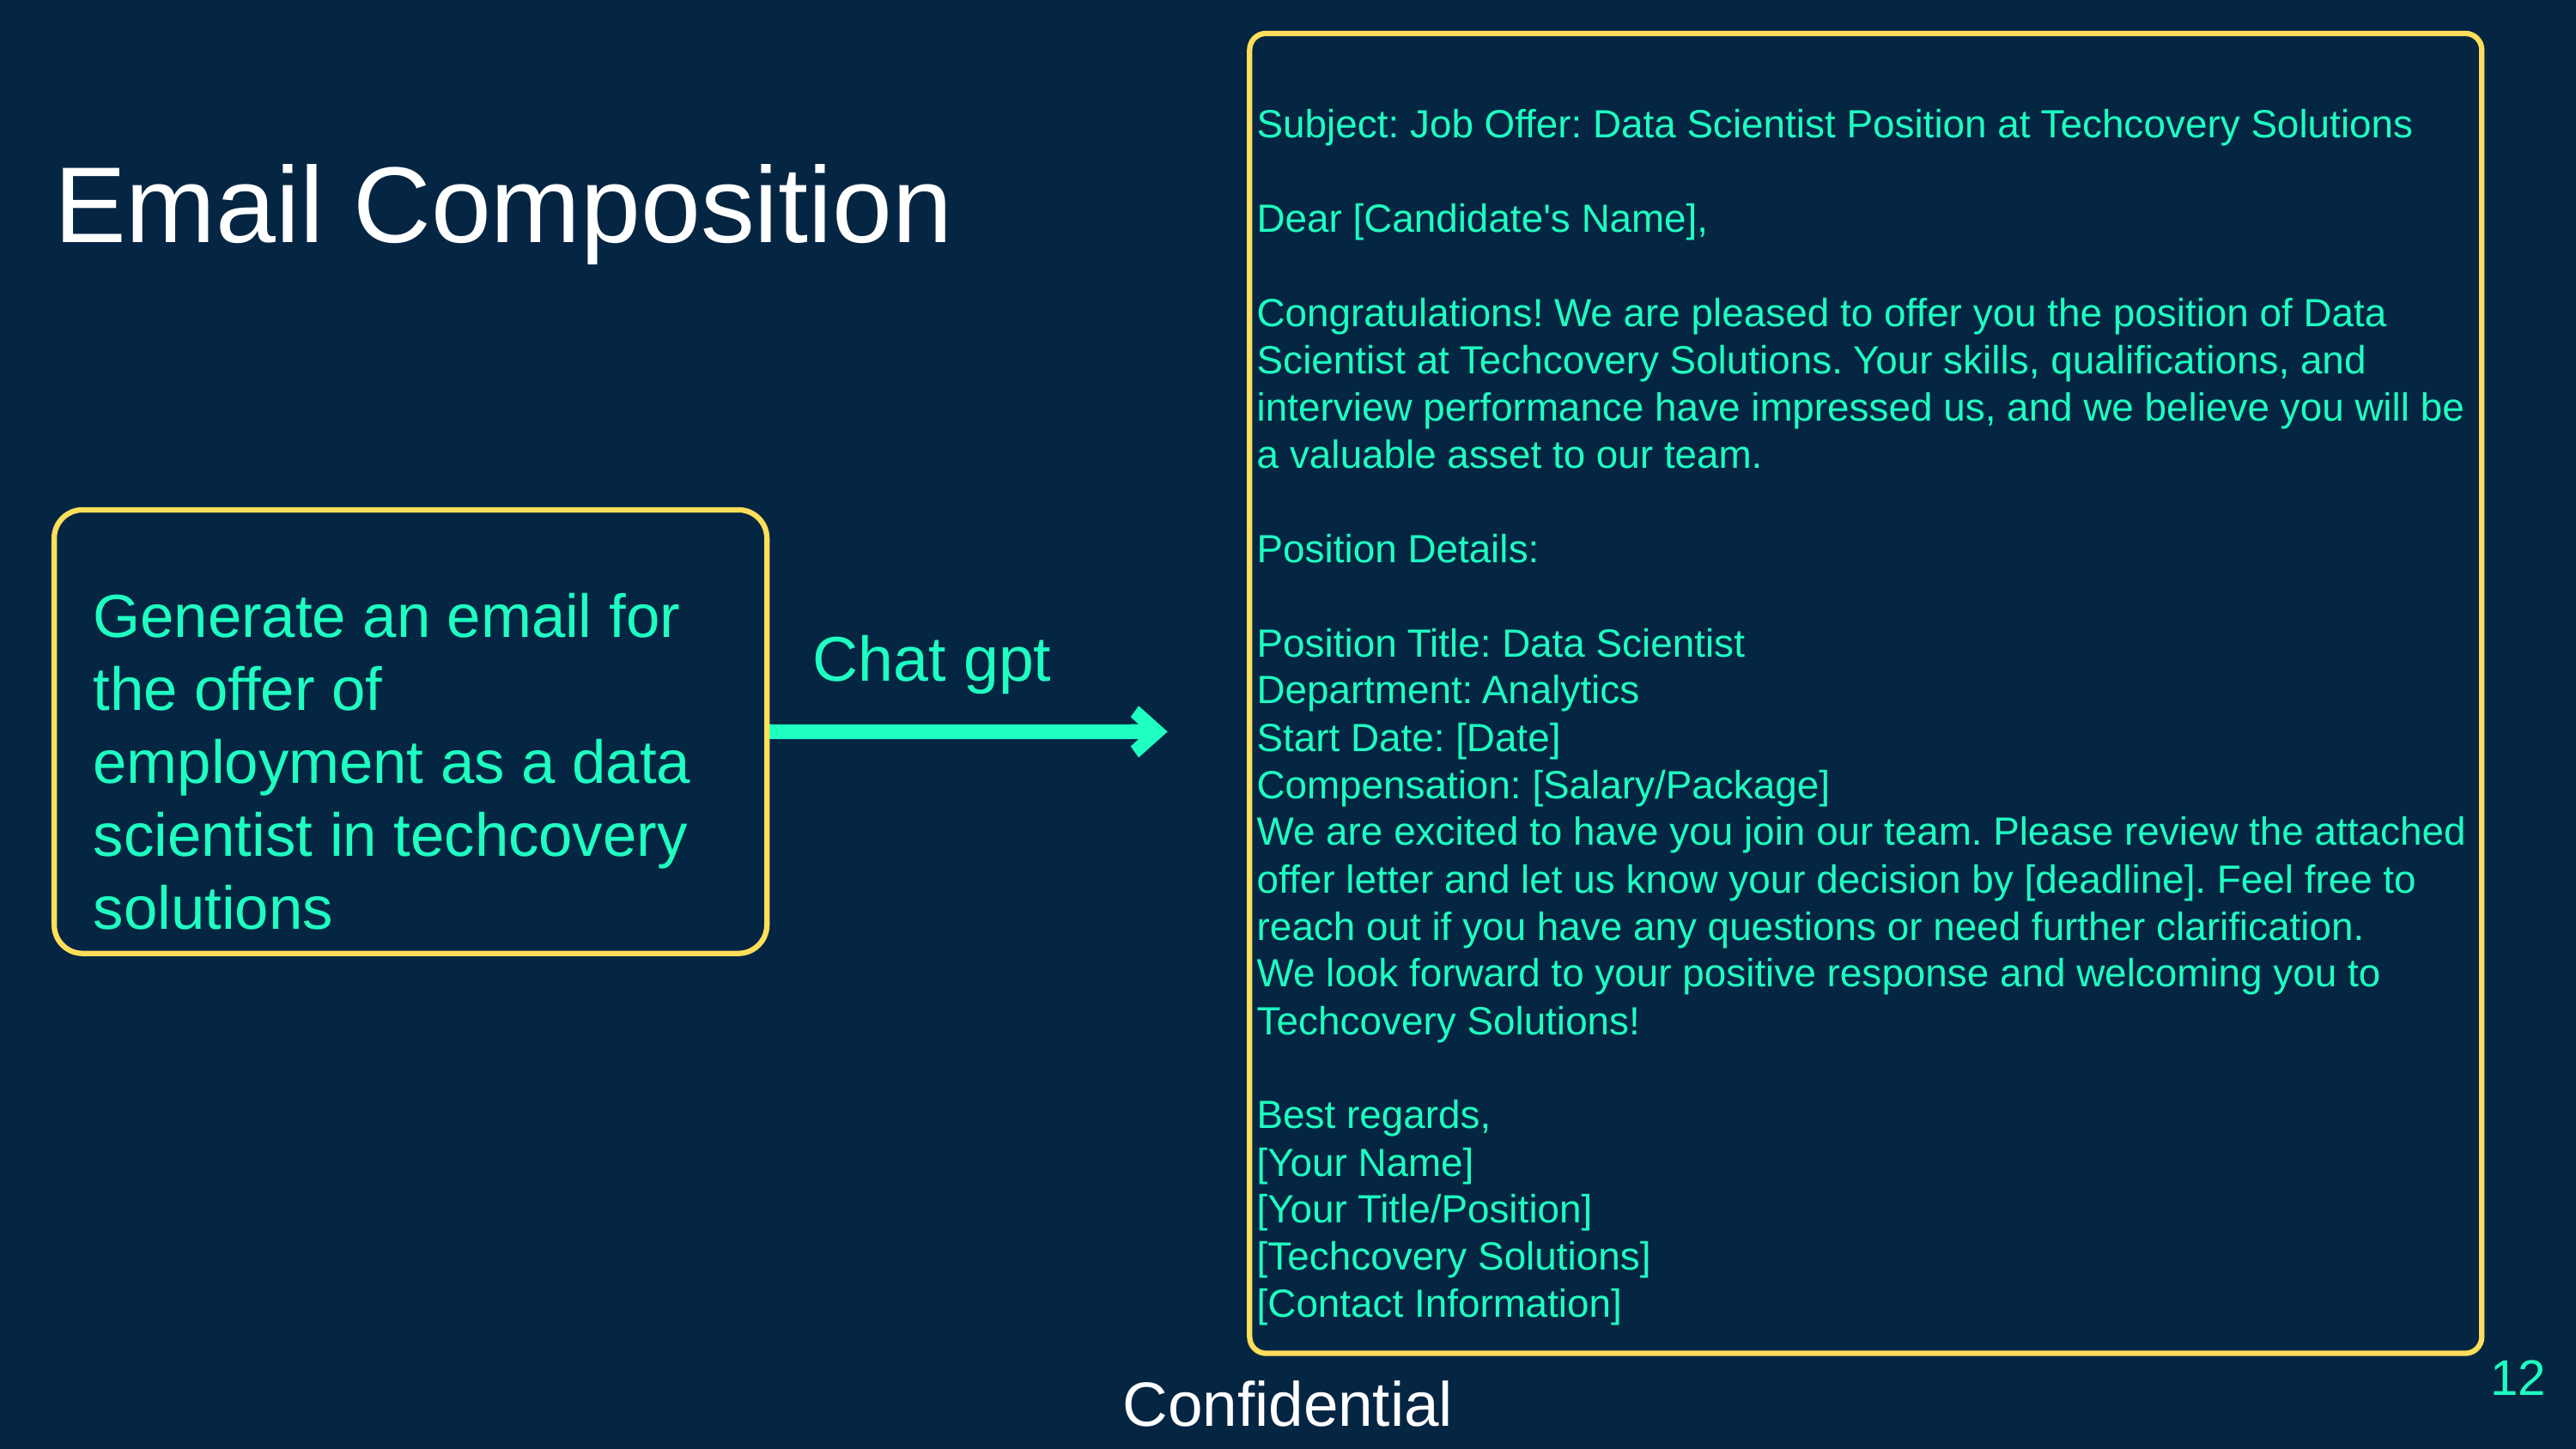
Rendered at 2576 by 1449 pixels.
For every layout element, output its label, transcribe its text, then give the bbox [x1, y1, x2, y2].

text_box Email Composition [54, 113, 1244, 264]
text_box 12 [2417, 1345, 2547, 1406]
text_box Confidential [1015, 1350, 1561, 1439]
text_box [53, 509, 768, 954]
text_box Chat gpt [812, 605, 1205, 694]
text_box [1249, 33, 2482, 1354]
